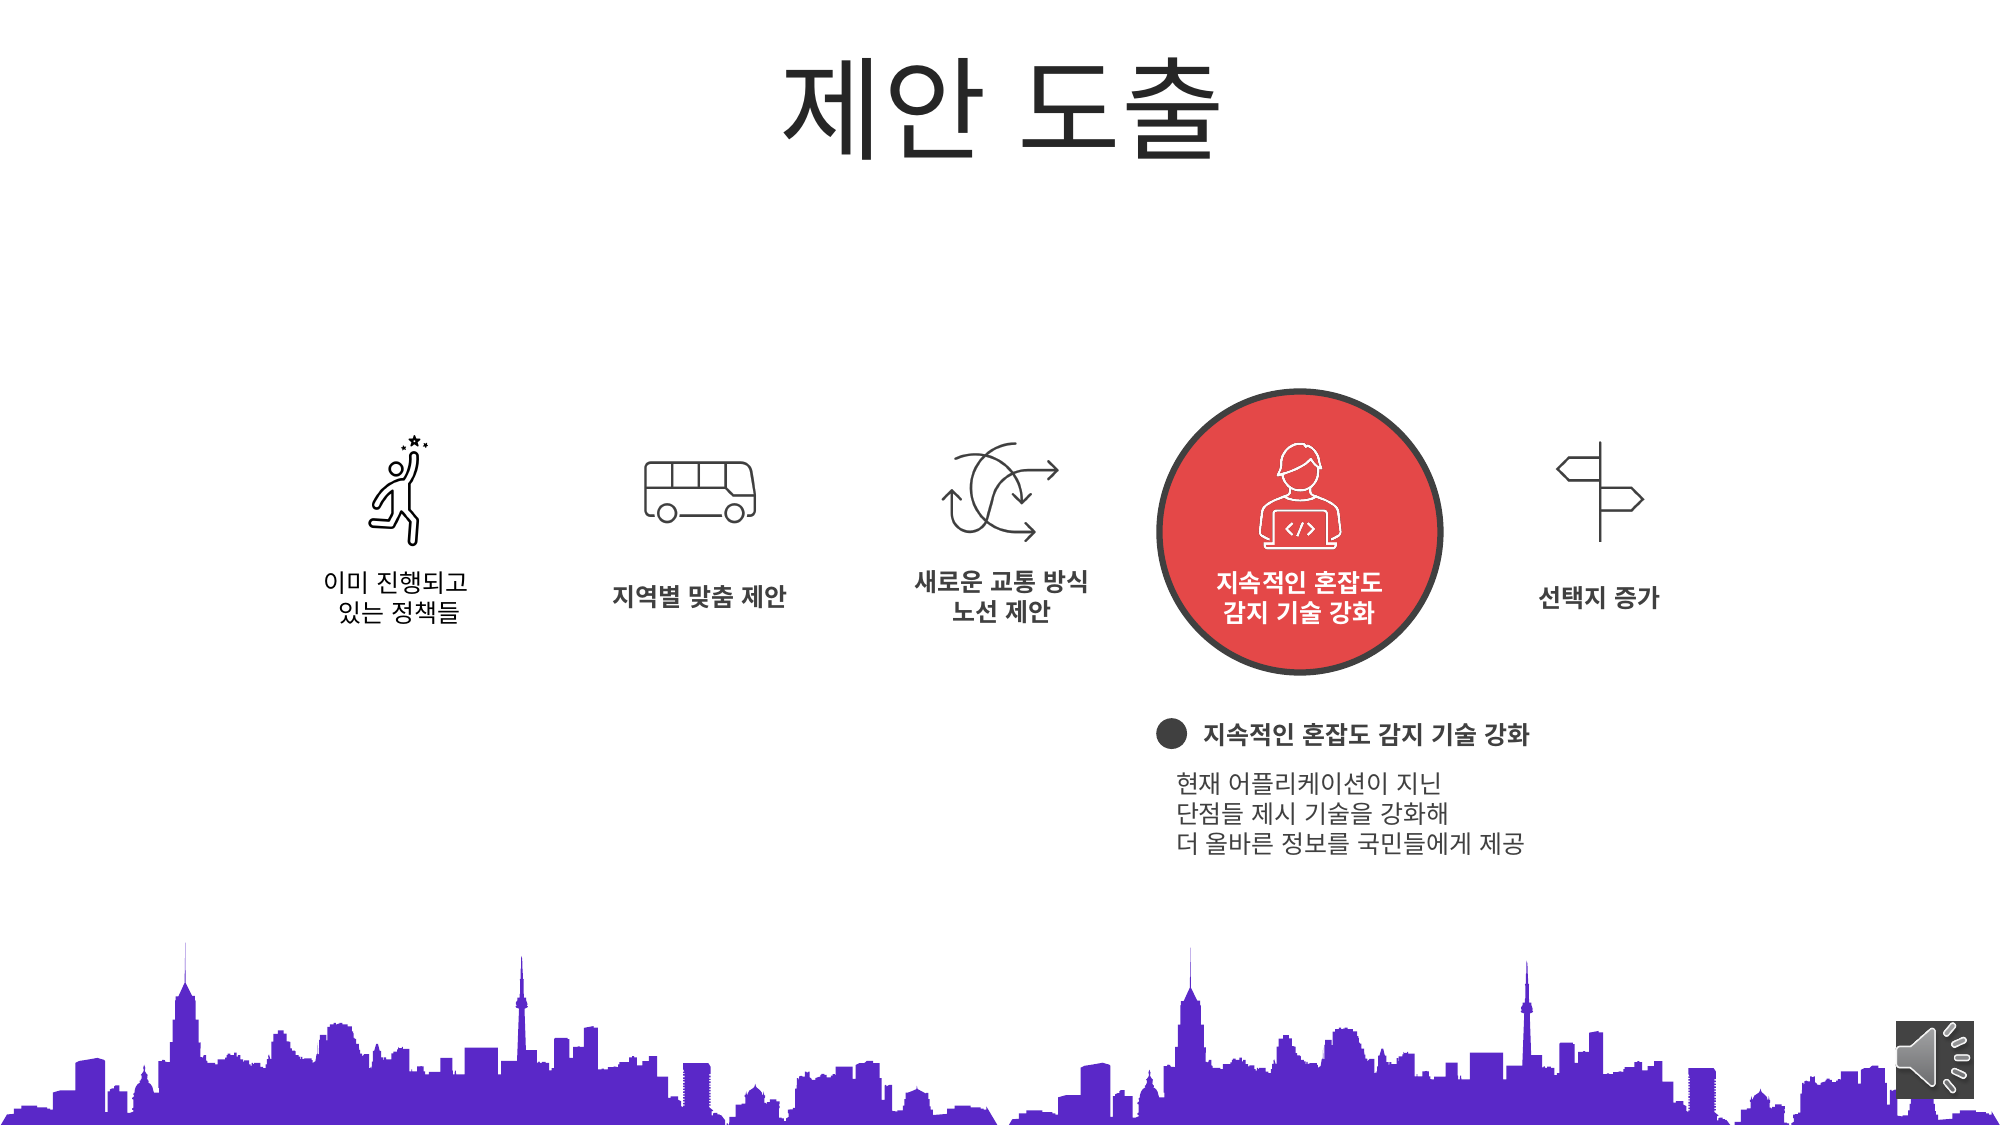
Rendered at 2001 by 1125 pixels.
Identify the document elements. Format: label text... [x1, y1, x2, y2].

text_box 지속적인 혼잡도 감지 기술 강화 [1201, 560, 1399, 636]
text_box [1204, 636, 1396, 674]
text_box 이미 진행되고 있는 정책들 [309, 560, 491, 636]
picture [639, 431, 761, 552]
text_box [1158, 390, 1442, 633]
text_box 선택지 증가 [1523, 575, 1676, 620]
text_box 새로운 교통 방식 노선 제안 [899, 558, 1105, 634]
list 제안 도출 [53, 55, 1952, 175]
text_box 지역별 맞춤 제안 [597, 573, 803, 619]
picture [339, 431, 461, 552]
picture [1239, 431, 1361, 552]
picture [939, 431, 1061, 552]
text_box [1145, 712, 1561, 868]
picture [1894, 1019, 1975, 1100]
picture [1539, 431, 1661, 552]
